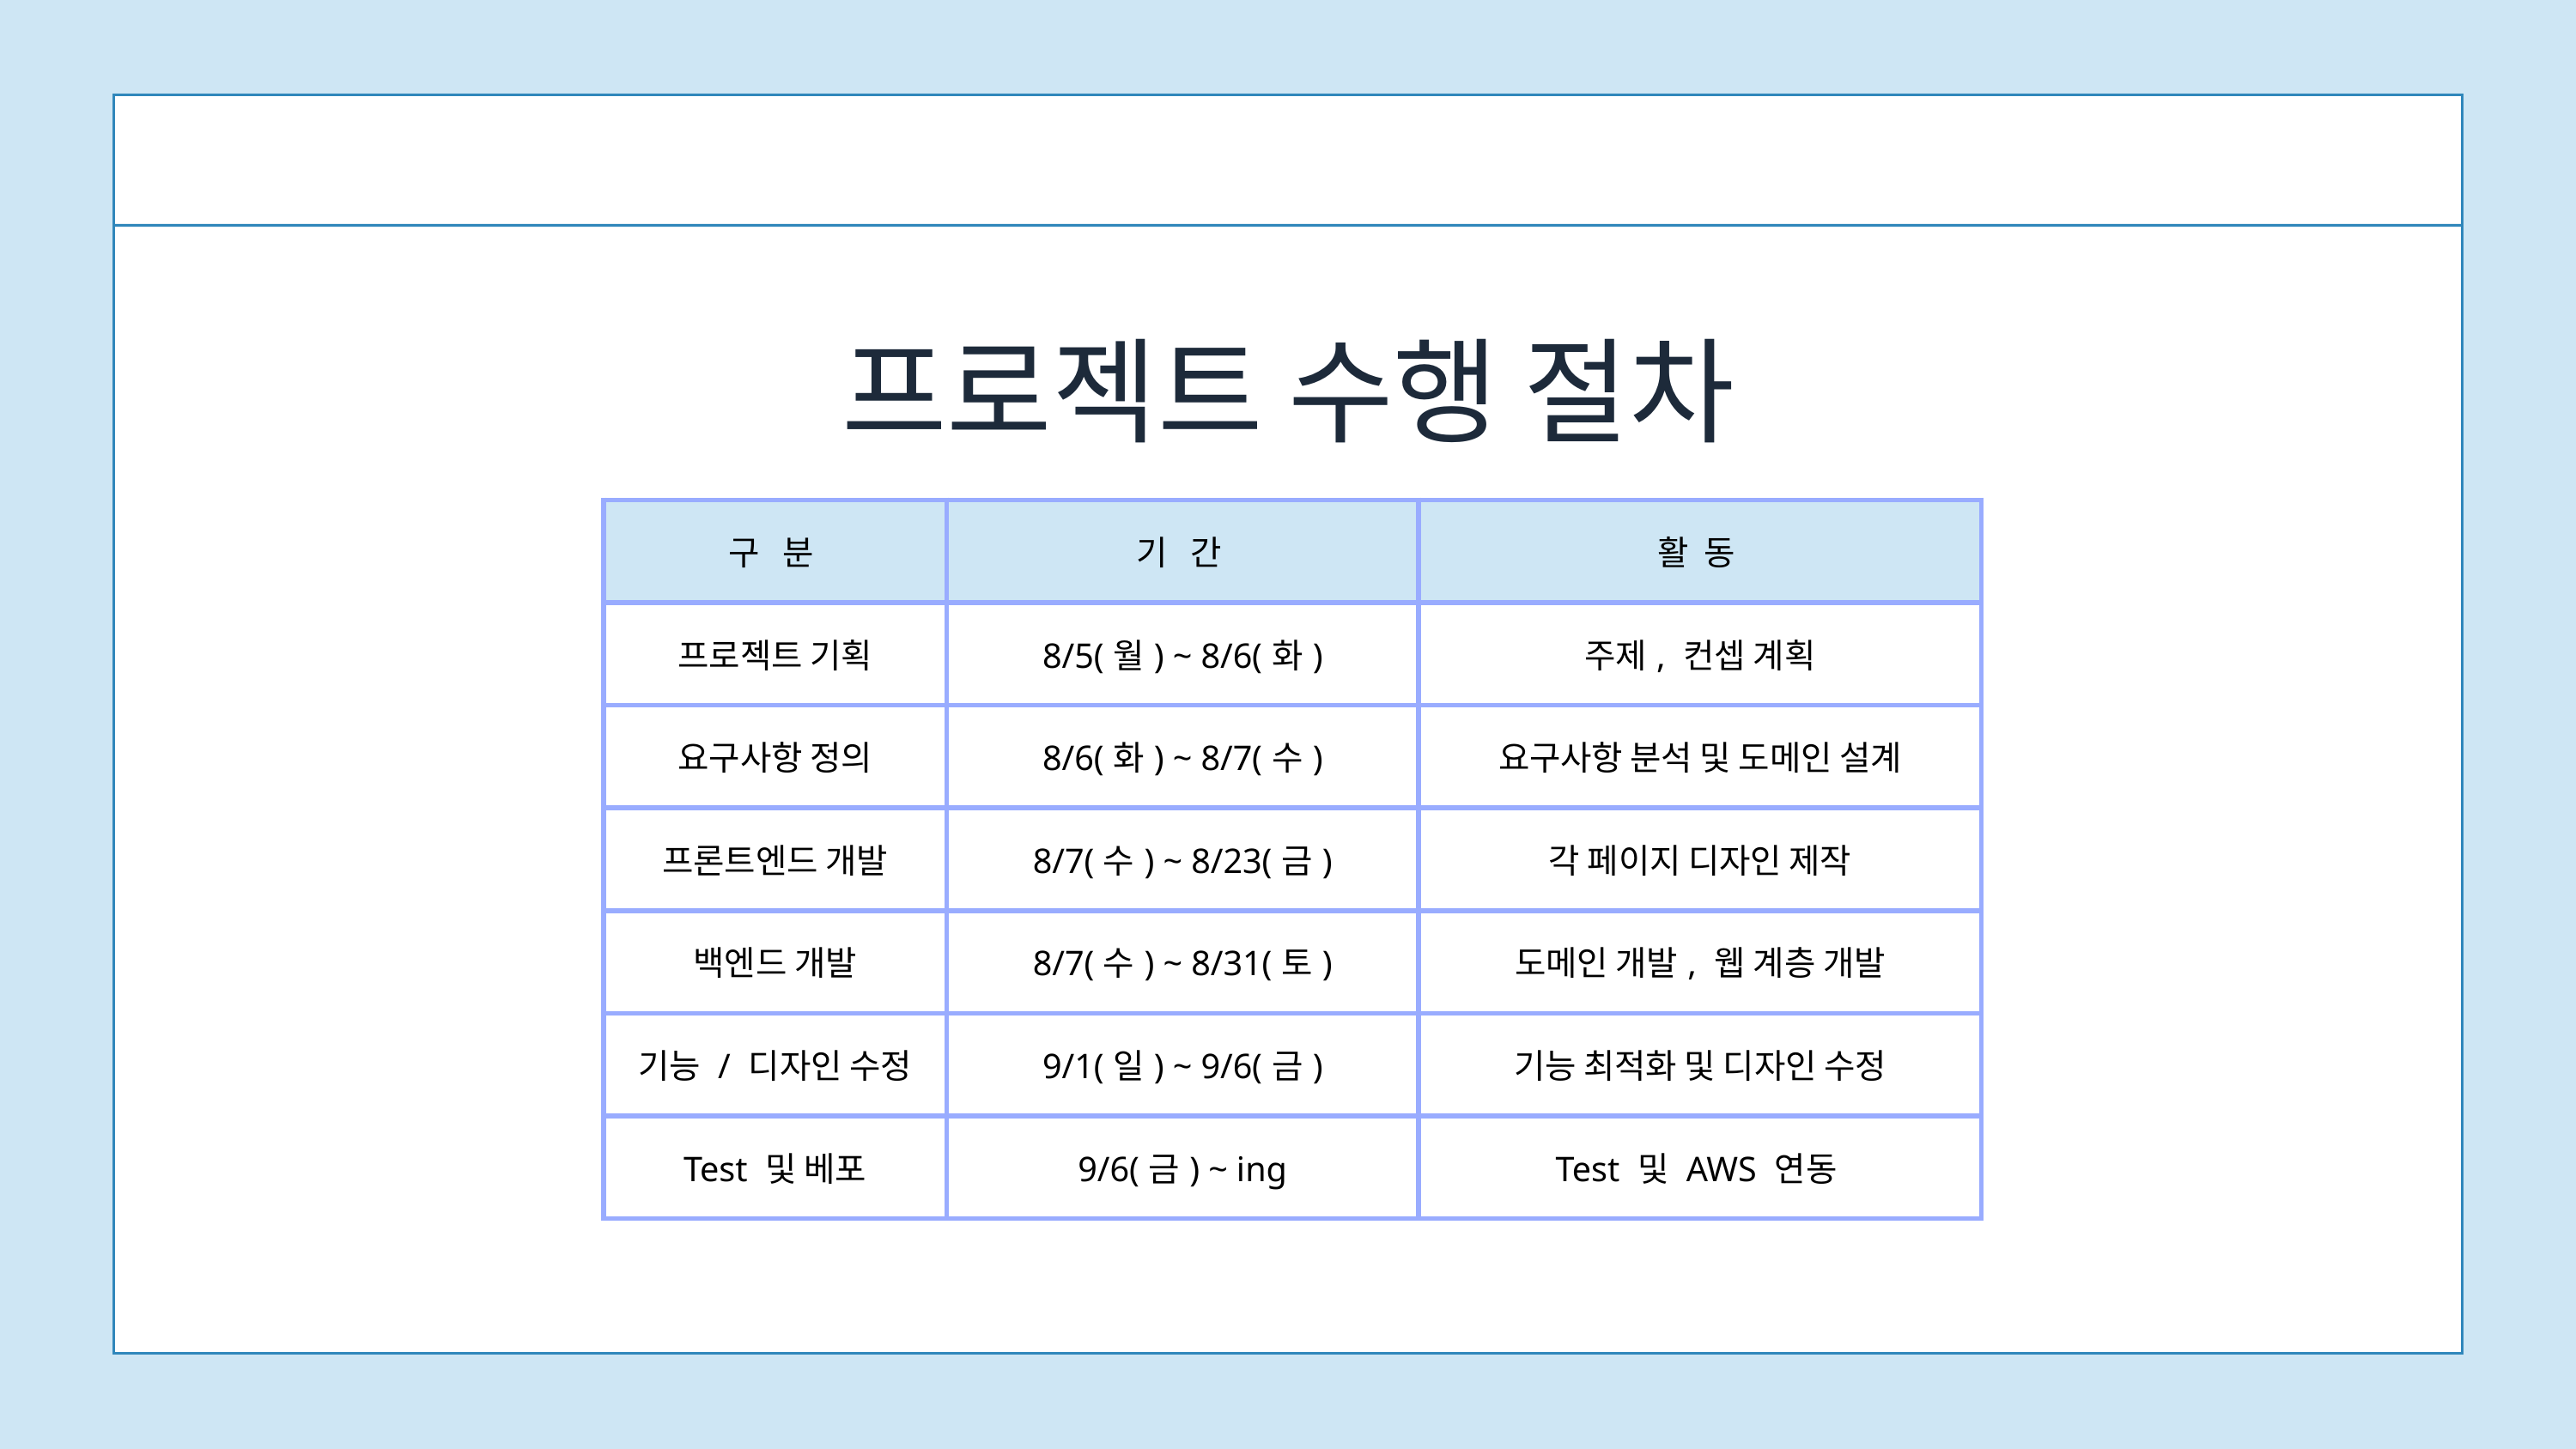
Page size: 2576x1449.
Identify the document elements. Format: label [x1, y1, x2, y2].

text_box [113, 94, 2463, 1354]
